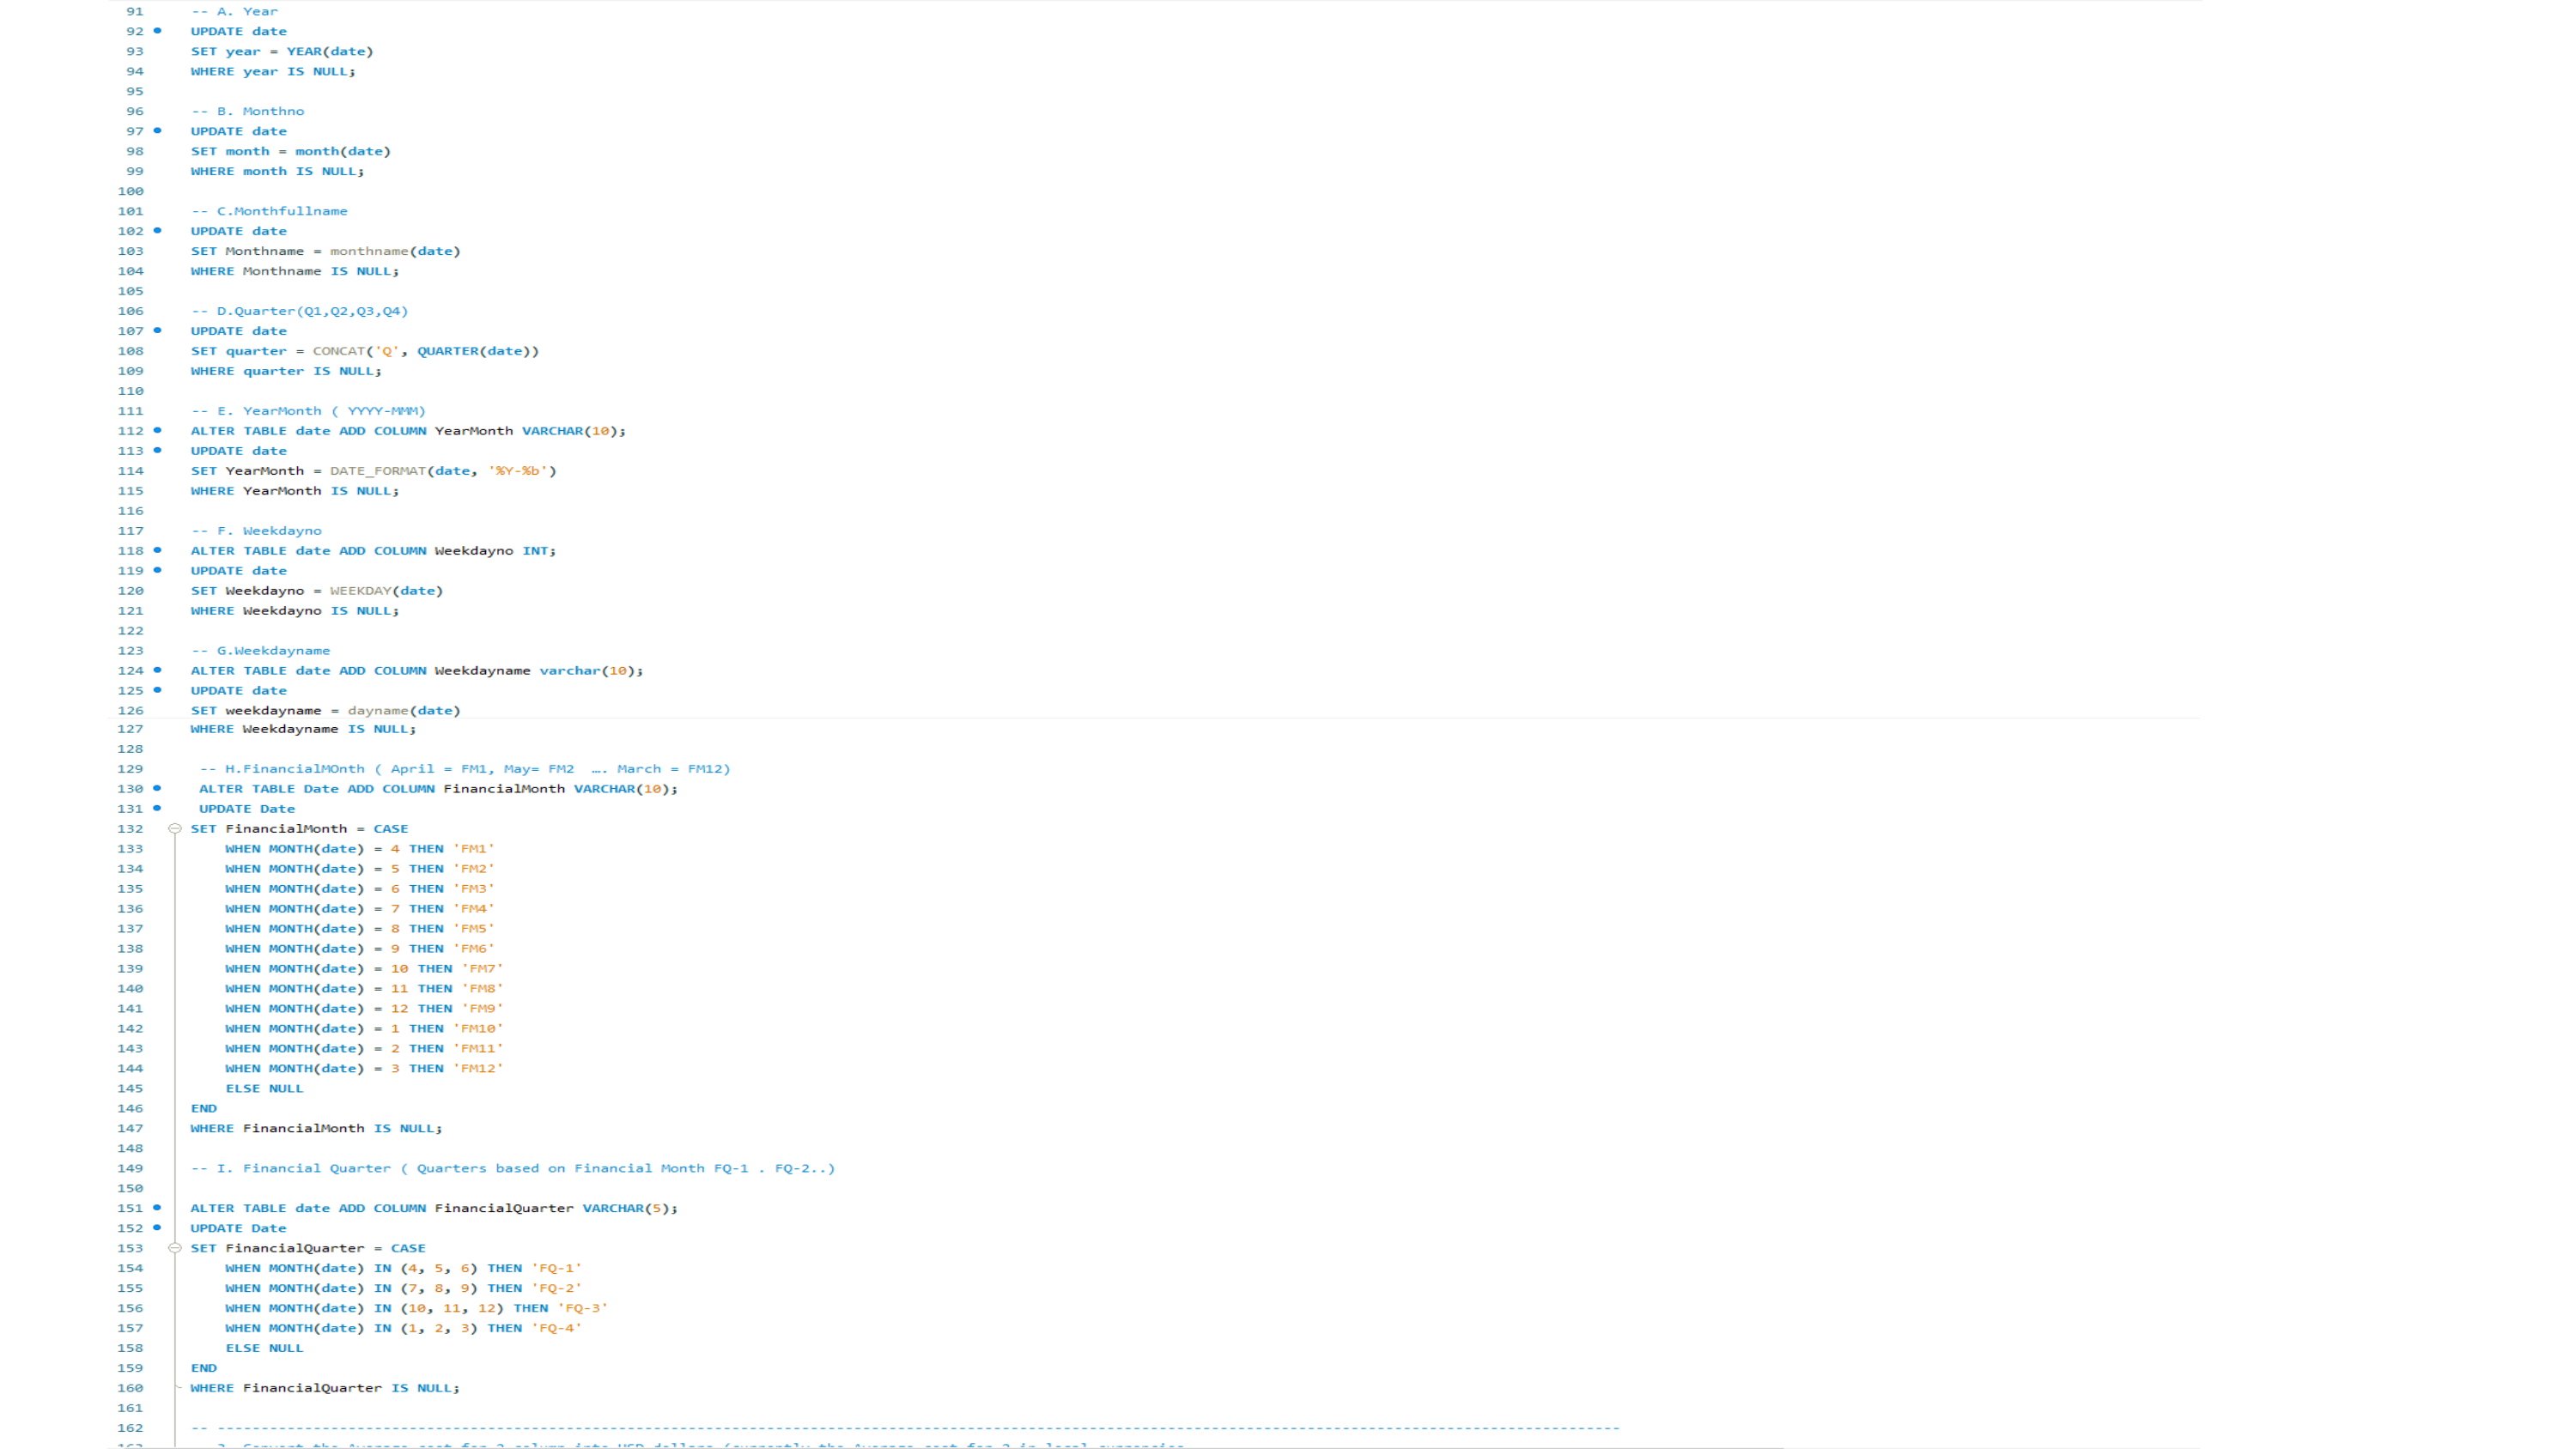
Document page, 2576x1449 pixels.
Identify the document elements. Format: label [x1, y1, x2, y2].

text_box [106, 0, 2203, 1449]
